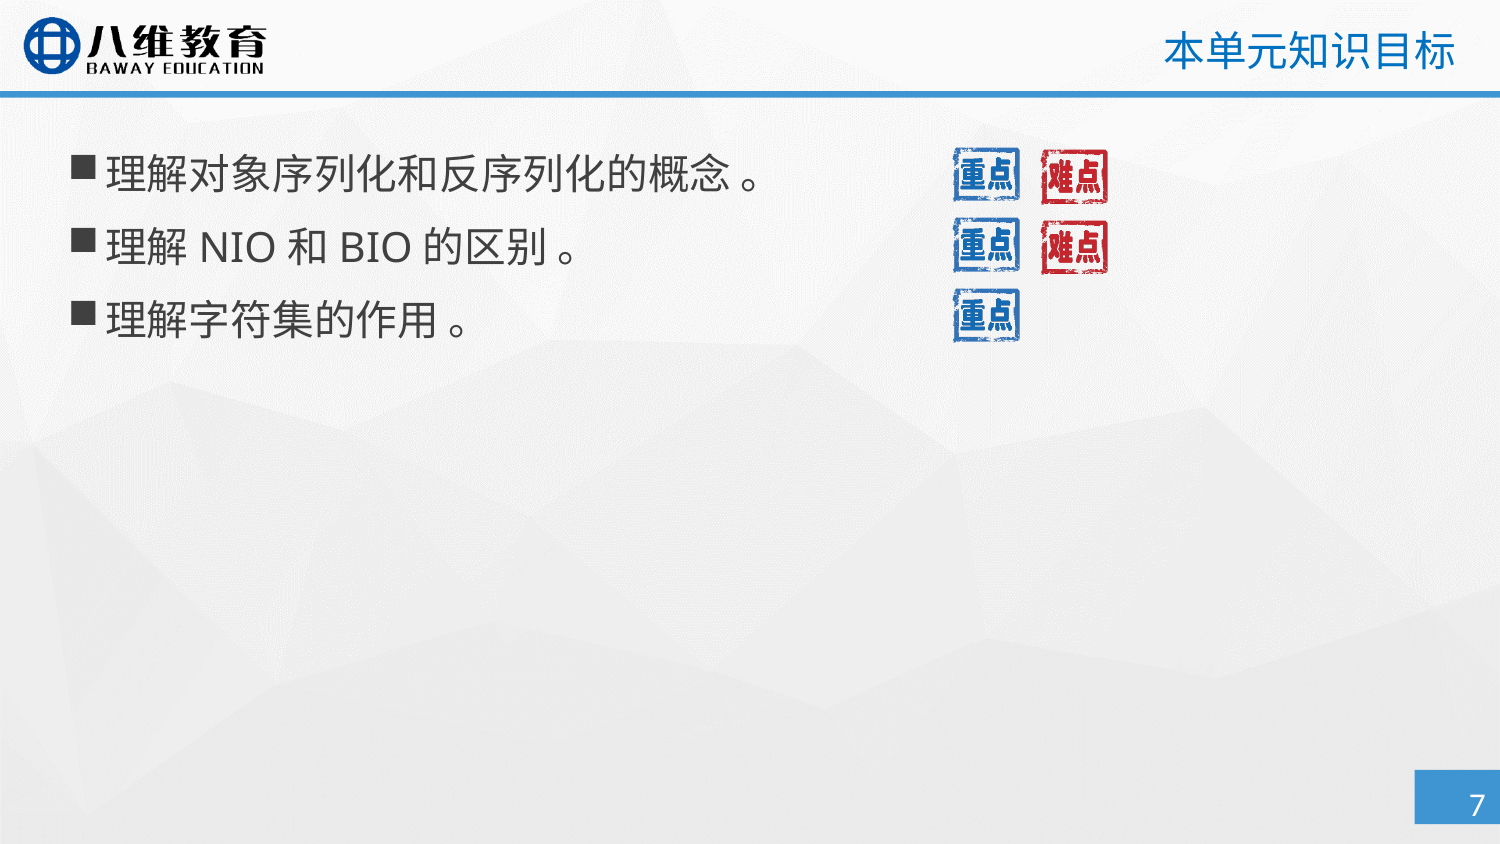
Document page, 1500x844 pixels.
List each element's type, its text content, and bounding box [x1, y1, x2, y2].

title 本单元知识目标 [360, 23, 1471, 84]
picture [0, 98, 1500, 844]
picture [0, 0, 1500, 91]
list 理解对象序列化和反序列化的概念 。 理解NIO和BIO的区别 。 理解字符集的作用 。 [53, 138, 1424, 729]
